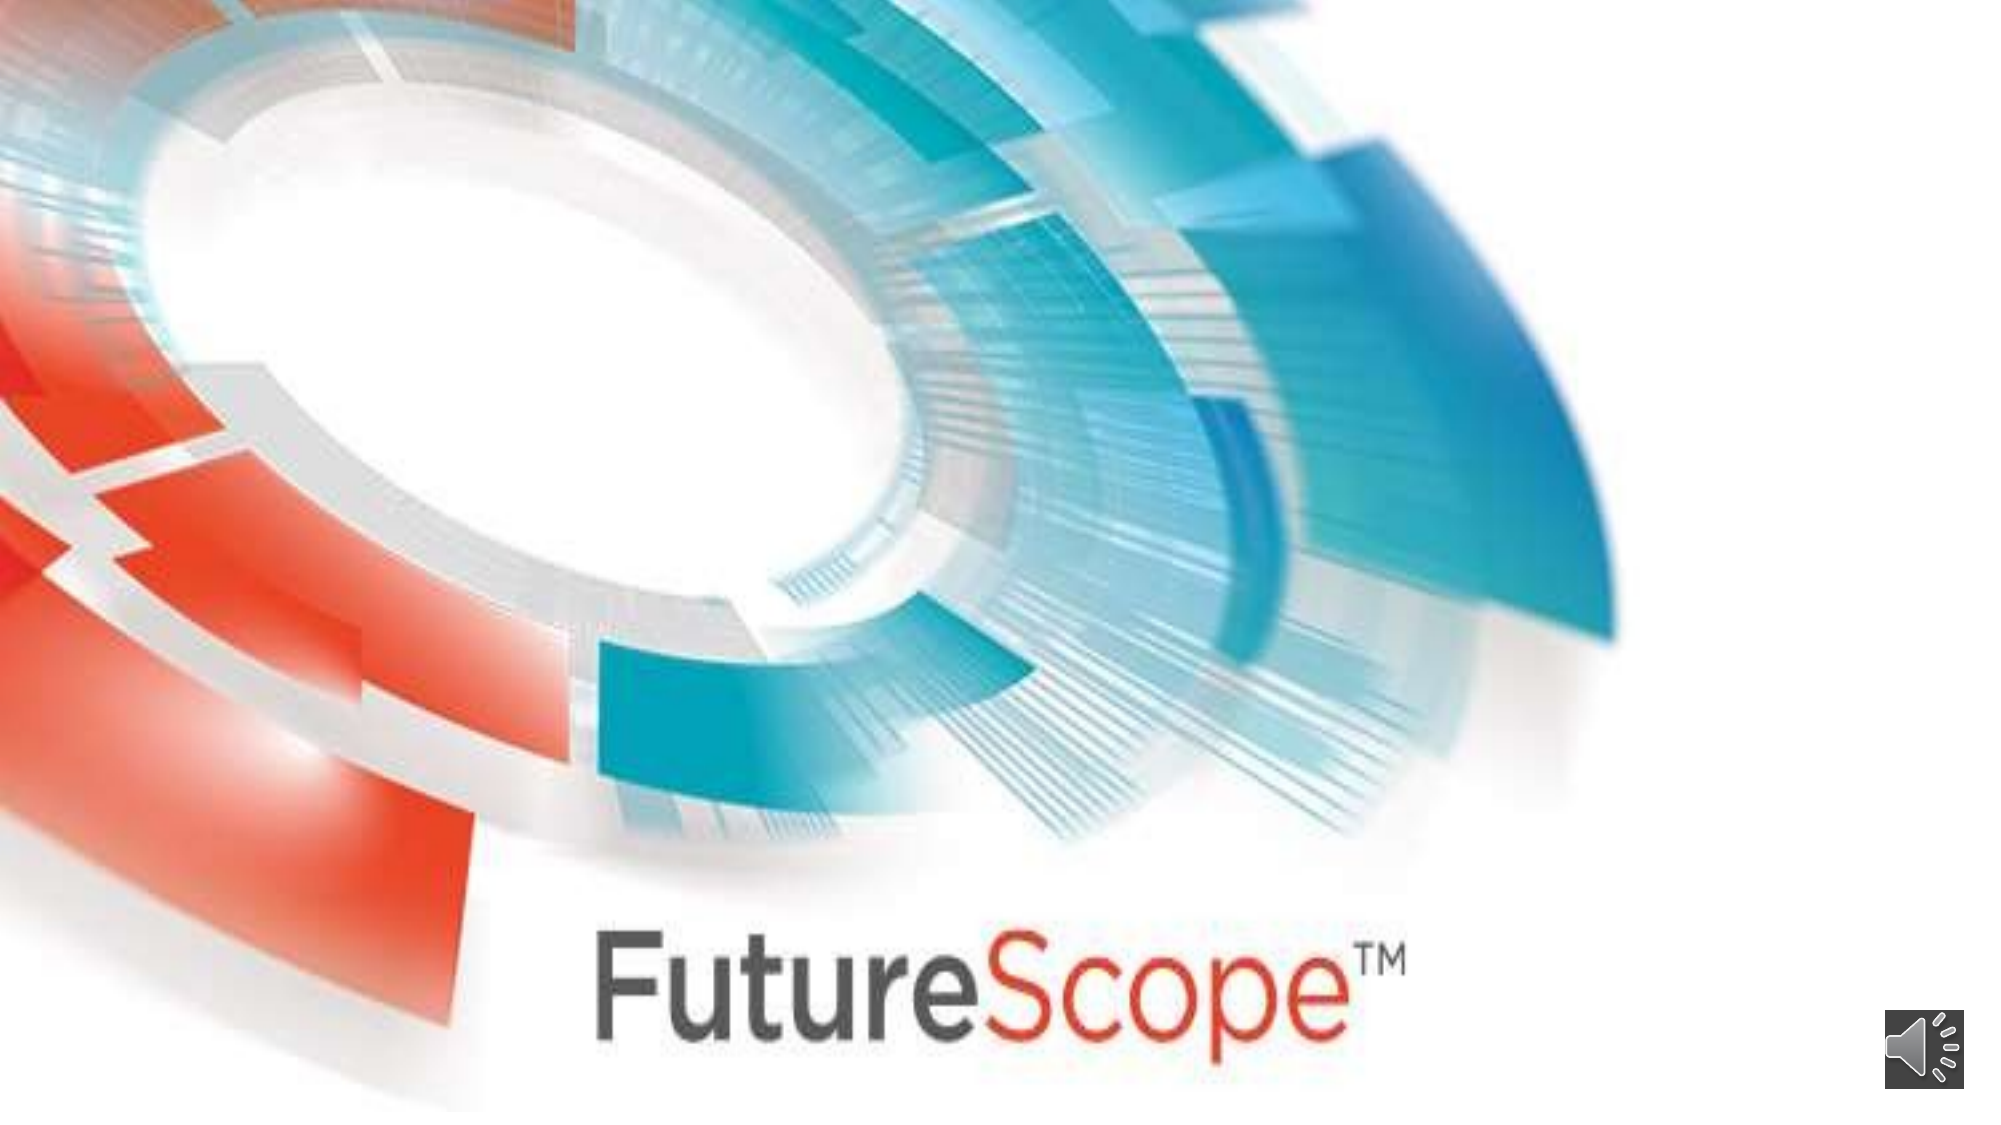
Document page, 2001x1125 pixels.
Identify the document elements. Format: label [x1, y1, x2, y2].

picture [1884, 1009, 1965, 1090]
text_box [0, 0, 1640, 1112]
